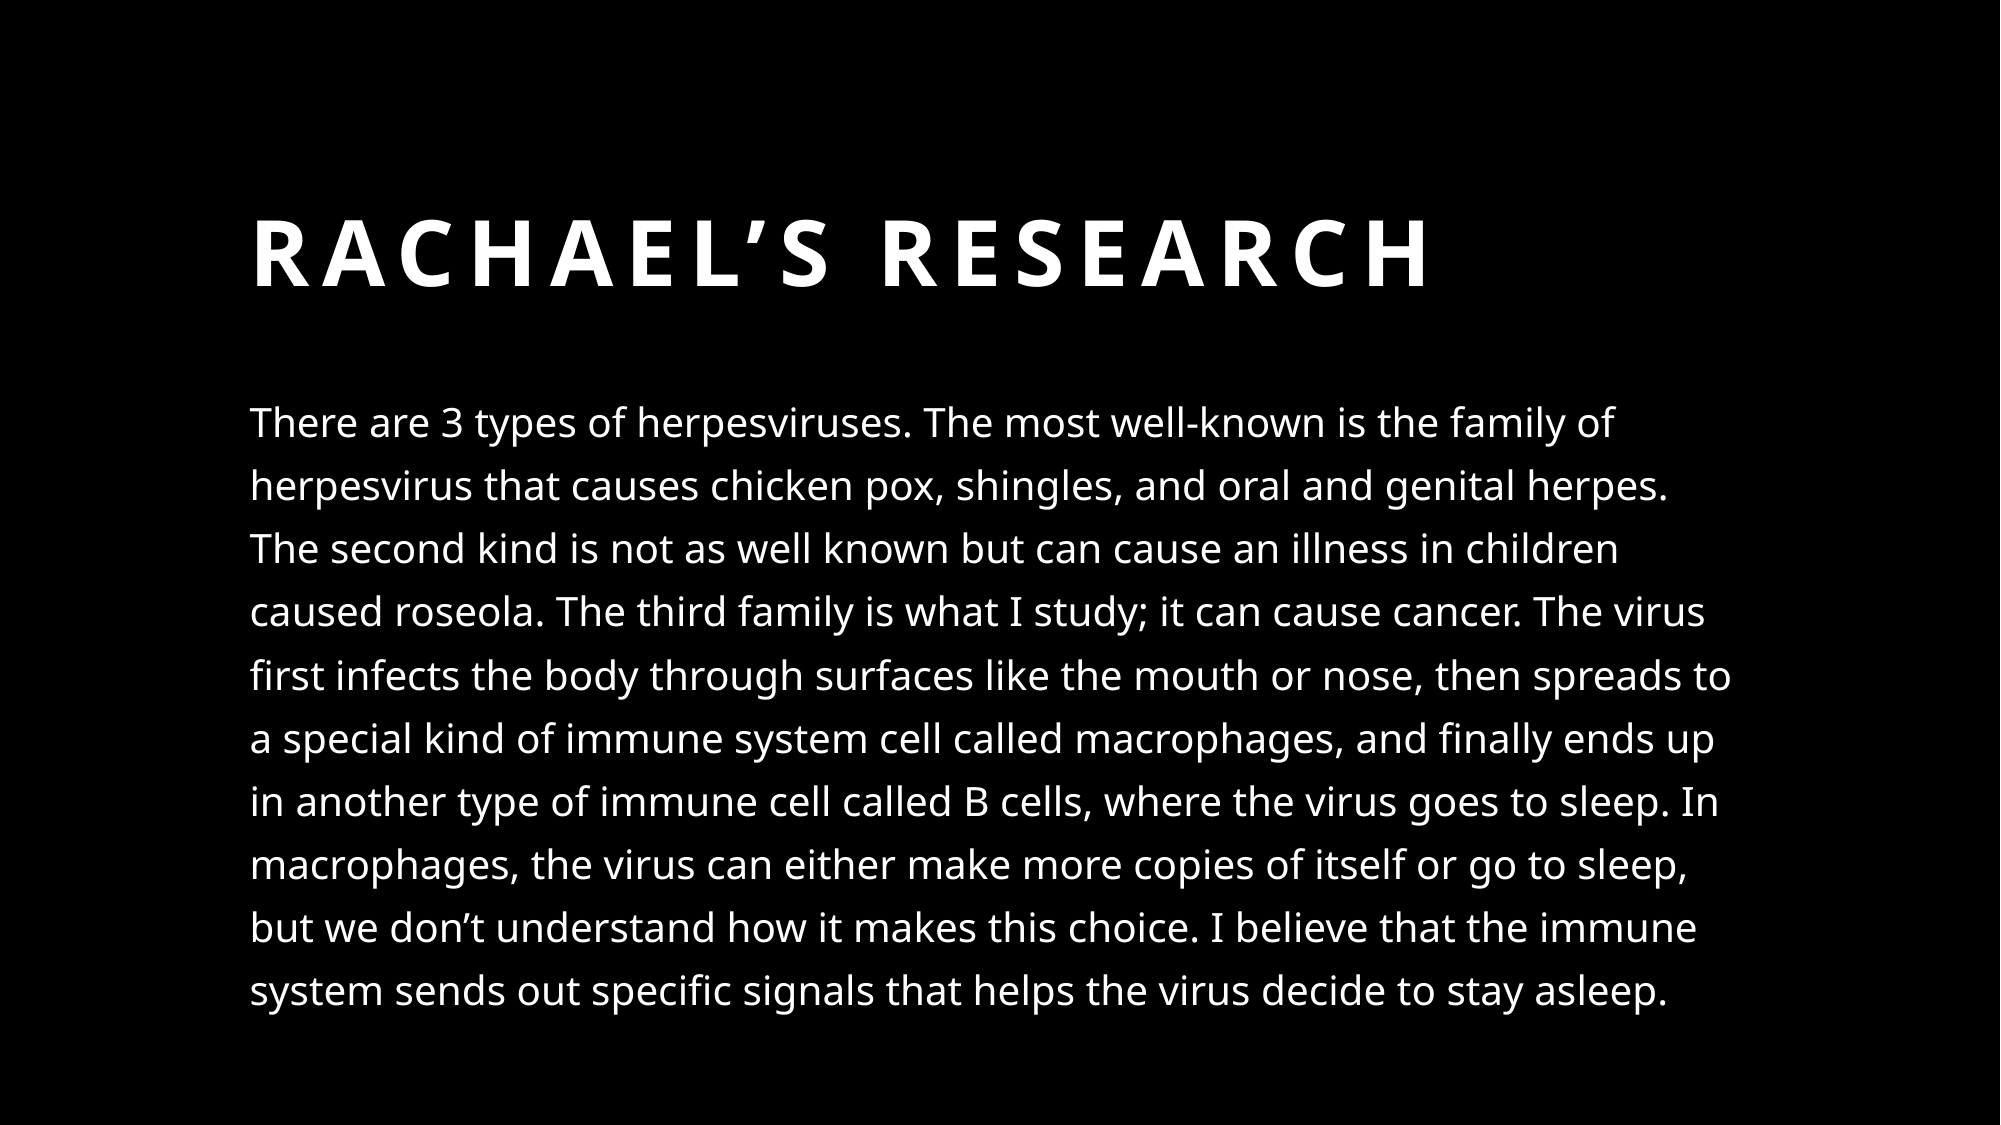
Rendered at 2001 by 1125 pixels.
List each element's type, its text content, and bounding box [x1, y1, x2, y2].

list There are 3 types of herpesviruses. The most well-known is the family of herpesvirus that causes chicken pox, shingles, and oral and genital herpes. The second kind is not as well known but can cause an illness in children caused roseola. The third family is what I study; it can cause cancer. The virus first infects the body through surfaces like the mouth or nose, then spreads to a special kind of immune system cell called macrophages, and finally ends up in another type of immune cell called B cells, where the virus goes to sleep. In macrophages, the virus can either make more copies of itself or go to sleep, but we don’t understand how it makes this choice. I believe that the immune system sends out specific signals that helps the virus decide to stay asleep. [234, 375, 1750, 1086]
title Rachael’s Research [234, 171, 1750, 313]
